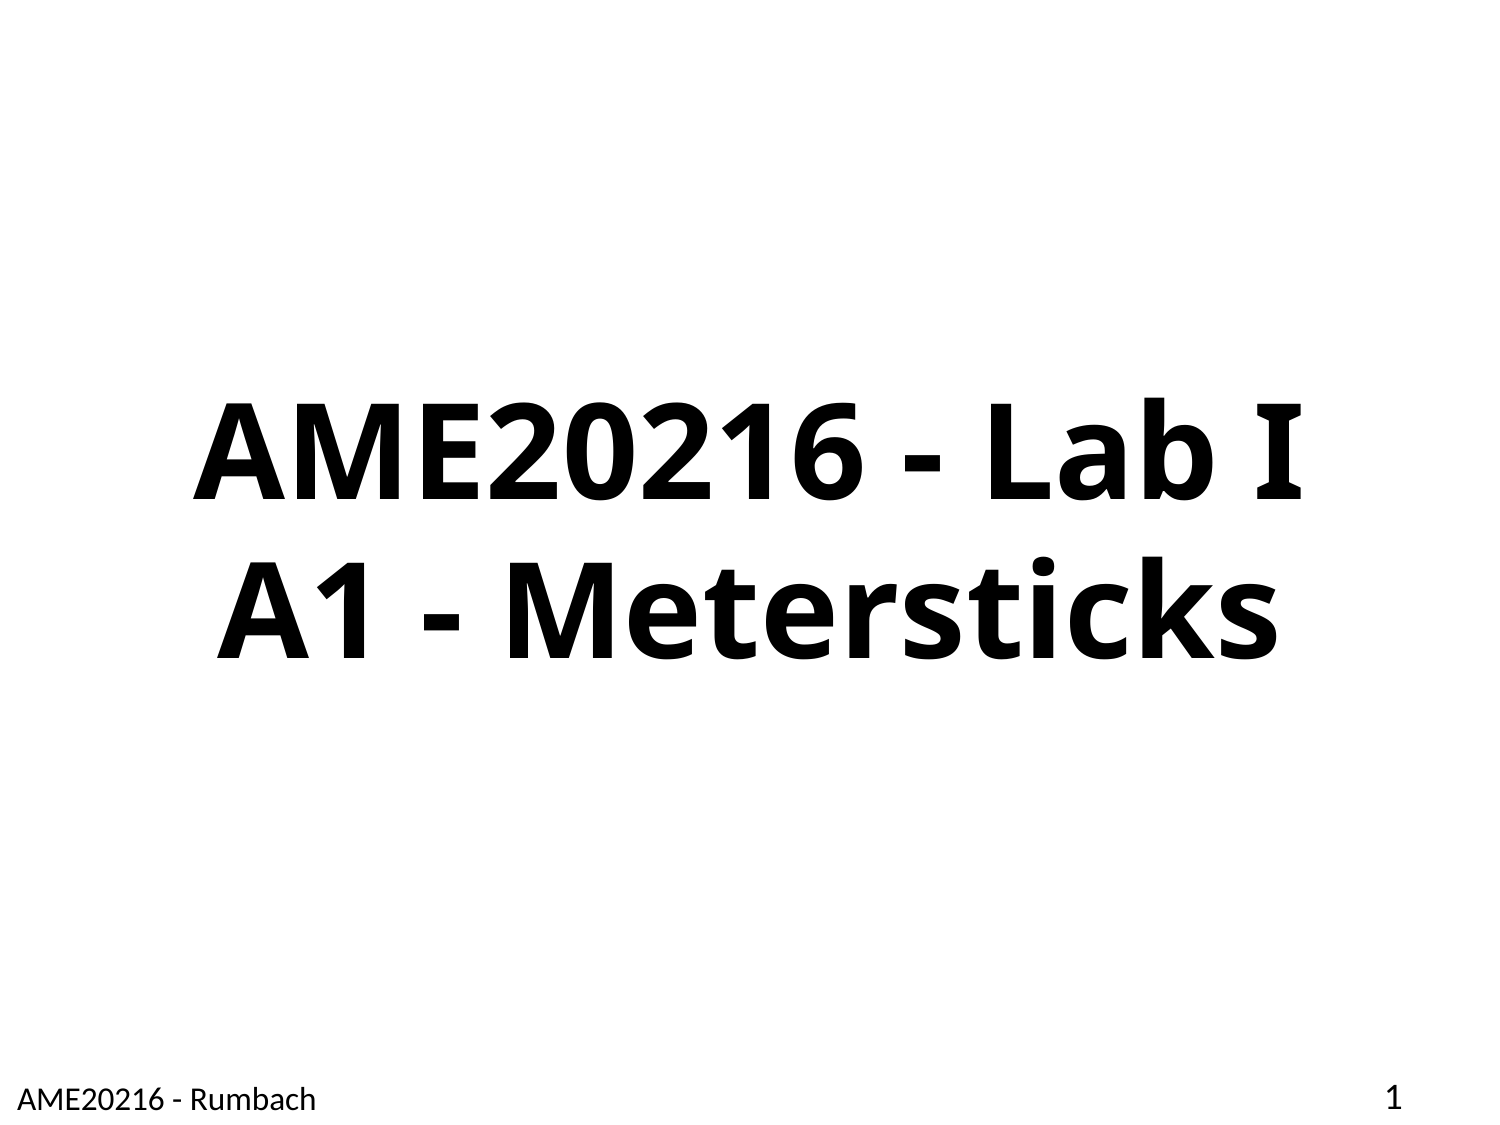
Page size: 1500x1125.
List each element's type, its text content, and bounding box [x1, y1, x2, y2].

title AME20216 - Lab I A1 - Metersticks [112, 405, 1388, 647]
